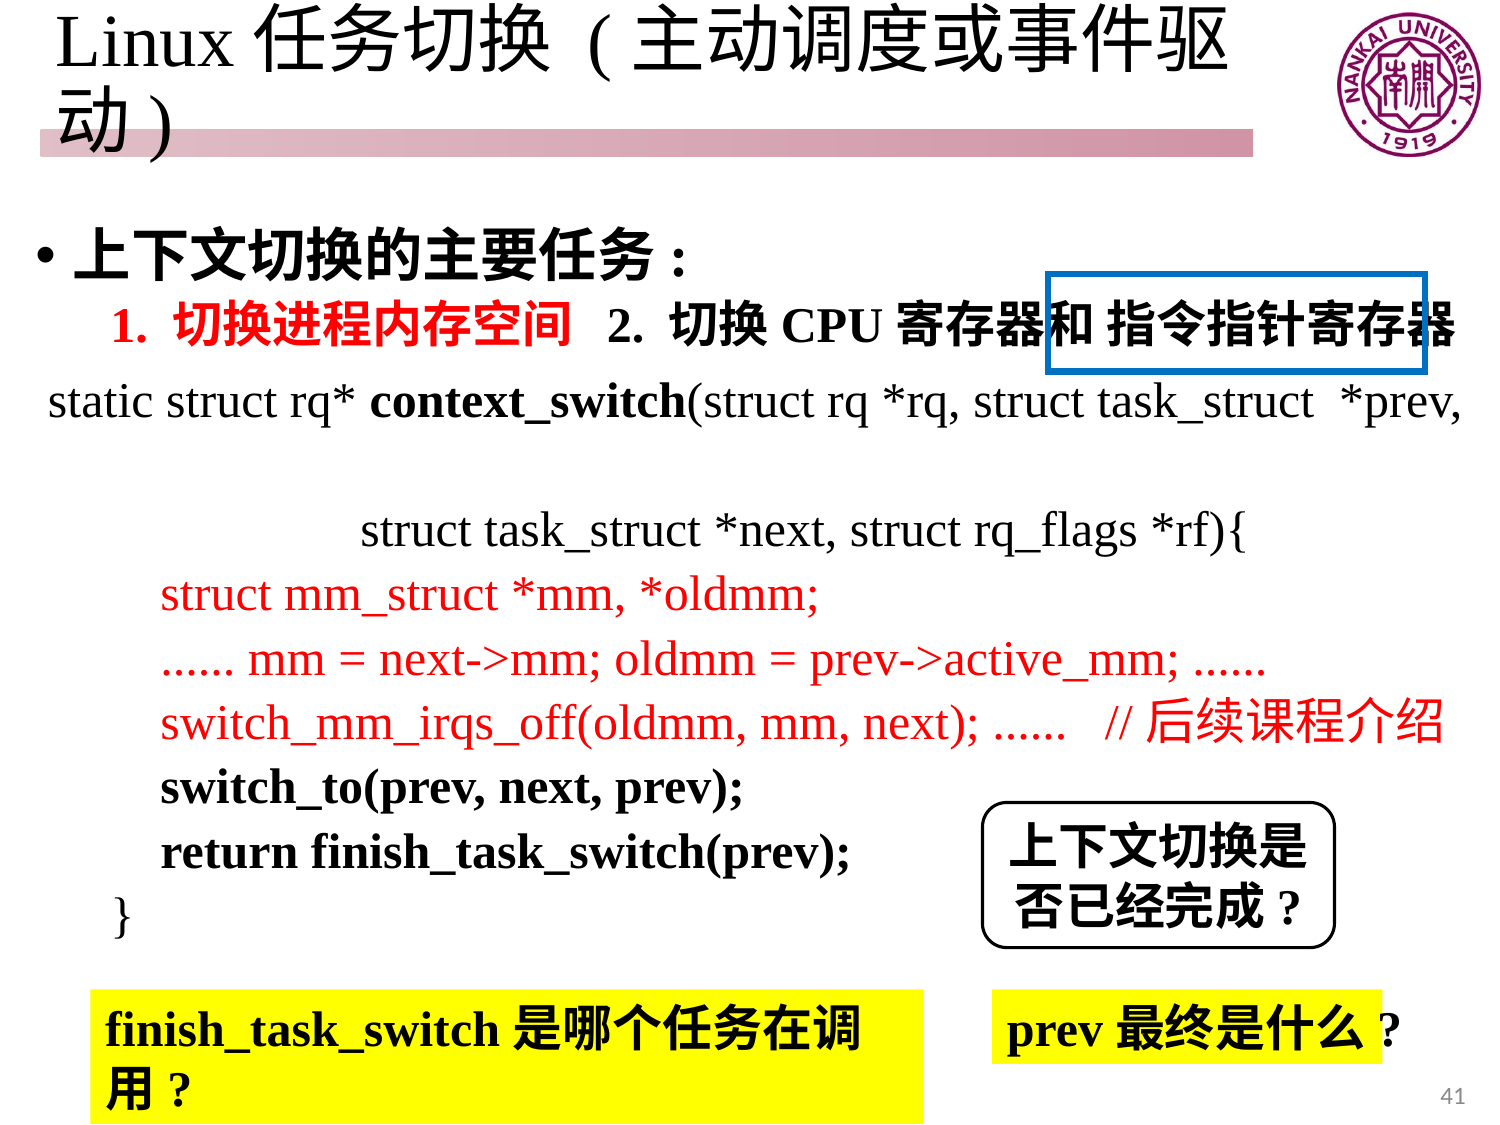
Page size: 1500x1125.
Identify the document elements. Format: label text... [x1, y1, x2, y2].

title Linux任务切换 (主动调度或事件驱动) [40, 33, 1335, 133]
text_box prev最终是什么? [992, 989, 1383, 1064]
text_box 上下文切换是否已经完成? [981, 801, 1336, 949]
text_box finish_task_switch是哪个任务在调用? [90, 989, 924, 1124]
list 上下文切换的主要任务: 1. 切换进程内存空间 2. 切换CPU寄存器和 指令指针寄存器 static struct rq* context_switch(struct rq *rq, struct task_struct *prev, struct task_struct *next, struct rq_flags *rf){ struct mm_struct *mm, *oldmm; ...... mm = next->mm; oldmm = prev->active_mm; ...... switch_mm_irqs_off(oldmm, mm, next); ...... //后续课程介绍 switch_to(prev, next, prev); return finish_task_switch(prev); } [20, 218, 1481, 1042]
picture [1337, 12, 1481, 157]
slide_number 41 [1143, 1065, 1481, 1125]
text_box [1047, 273, 1426, 372]
